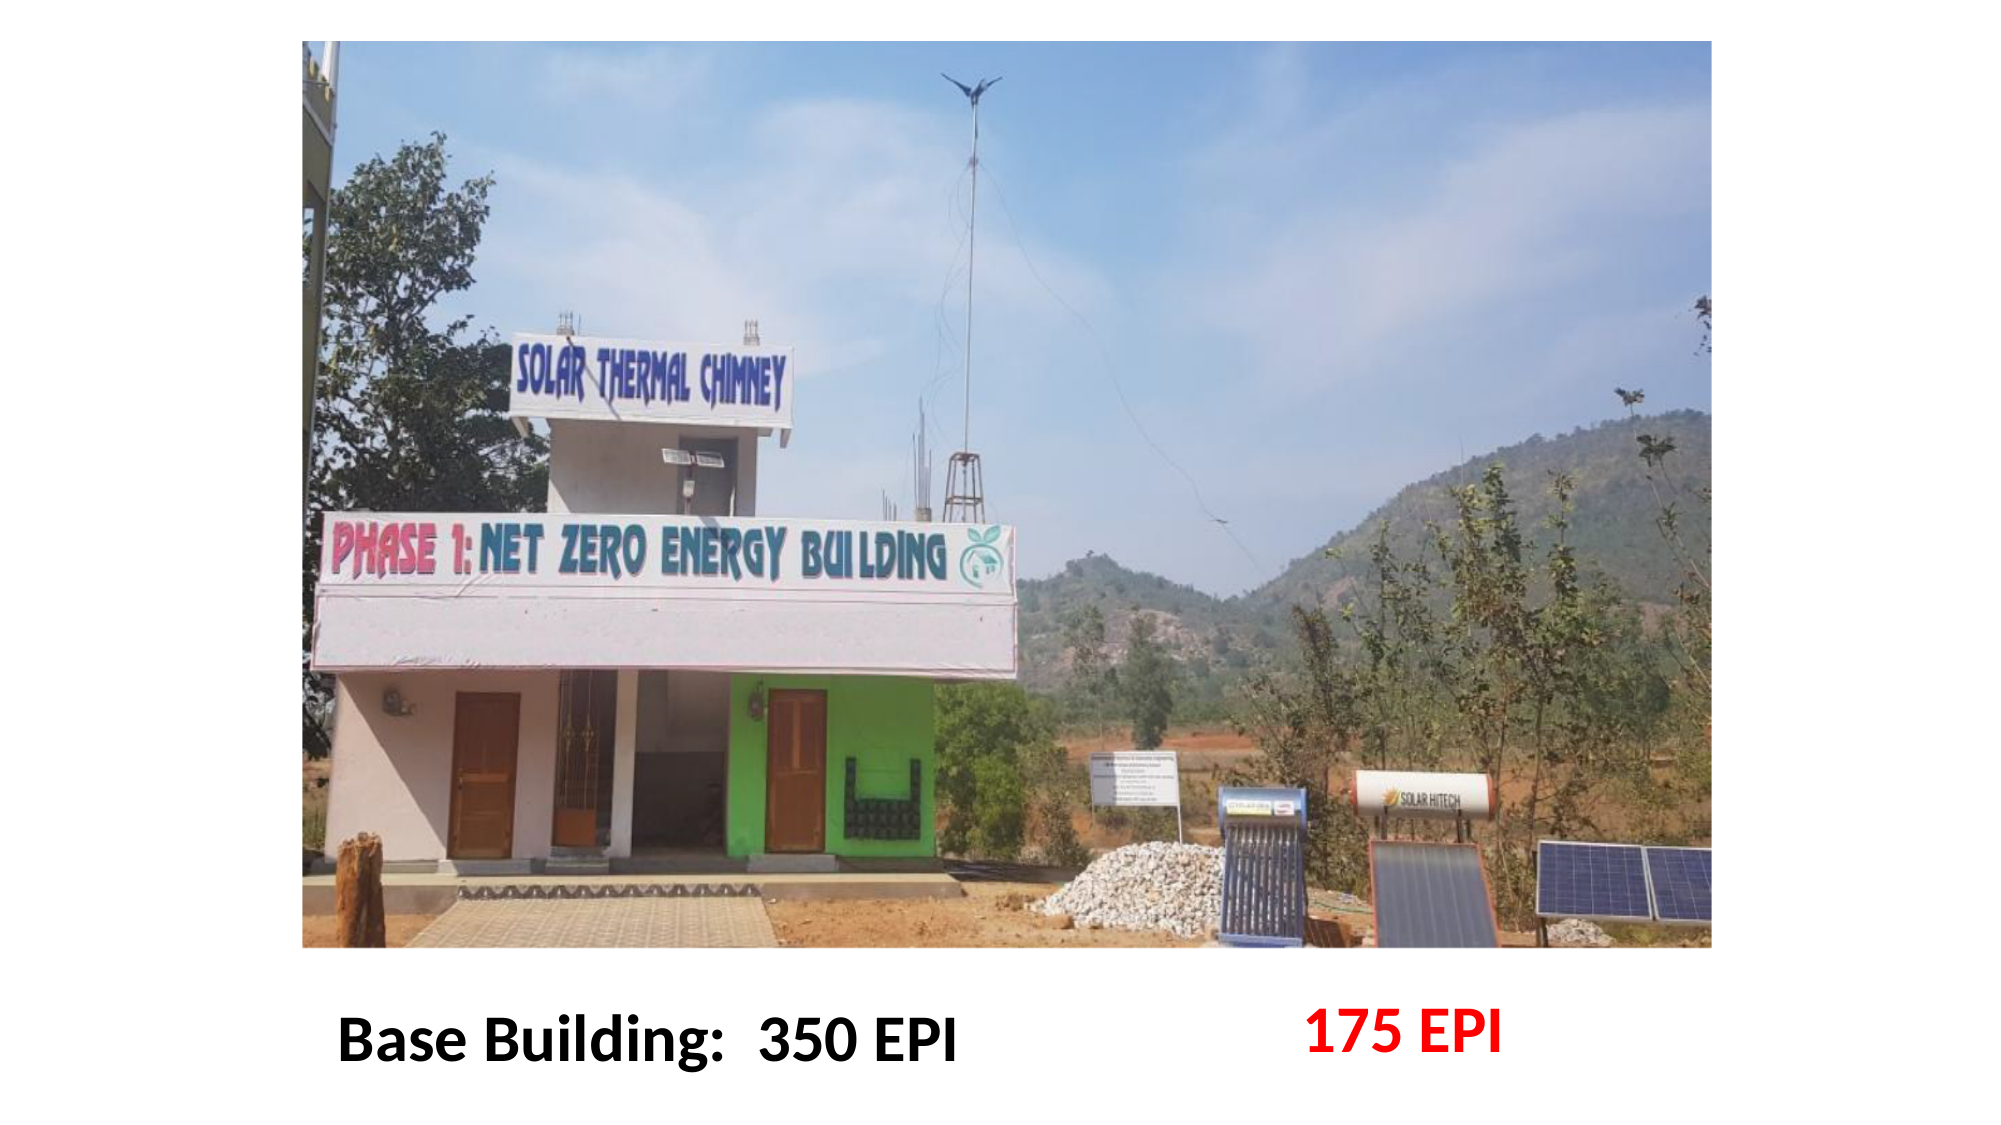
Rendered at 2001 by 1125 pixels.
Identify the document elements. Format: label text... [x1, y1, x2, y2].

text_box 175 EPI [1124, 978, 1713, 1074]
text_box Base Building: 350 EPI [300, 987, 1013, 1083]
picture [299, 41, 1713, 950]
